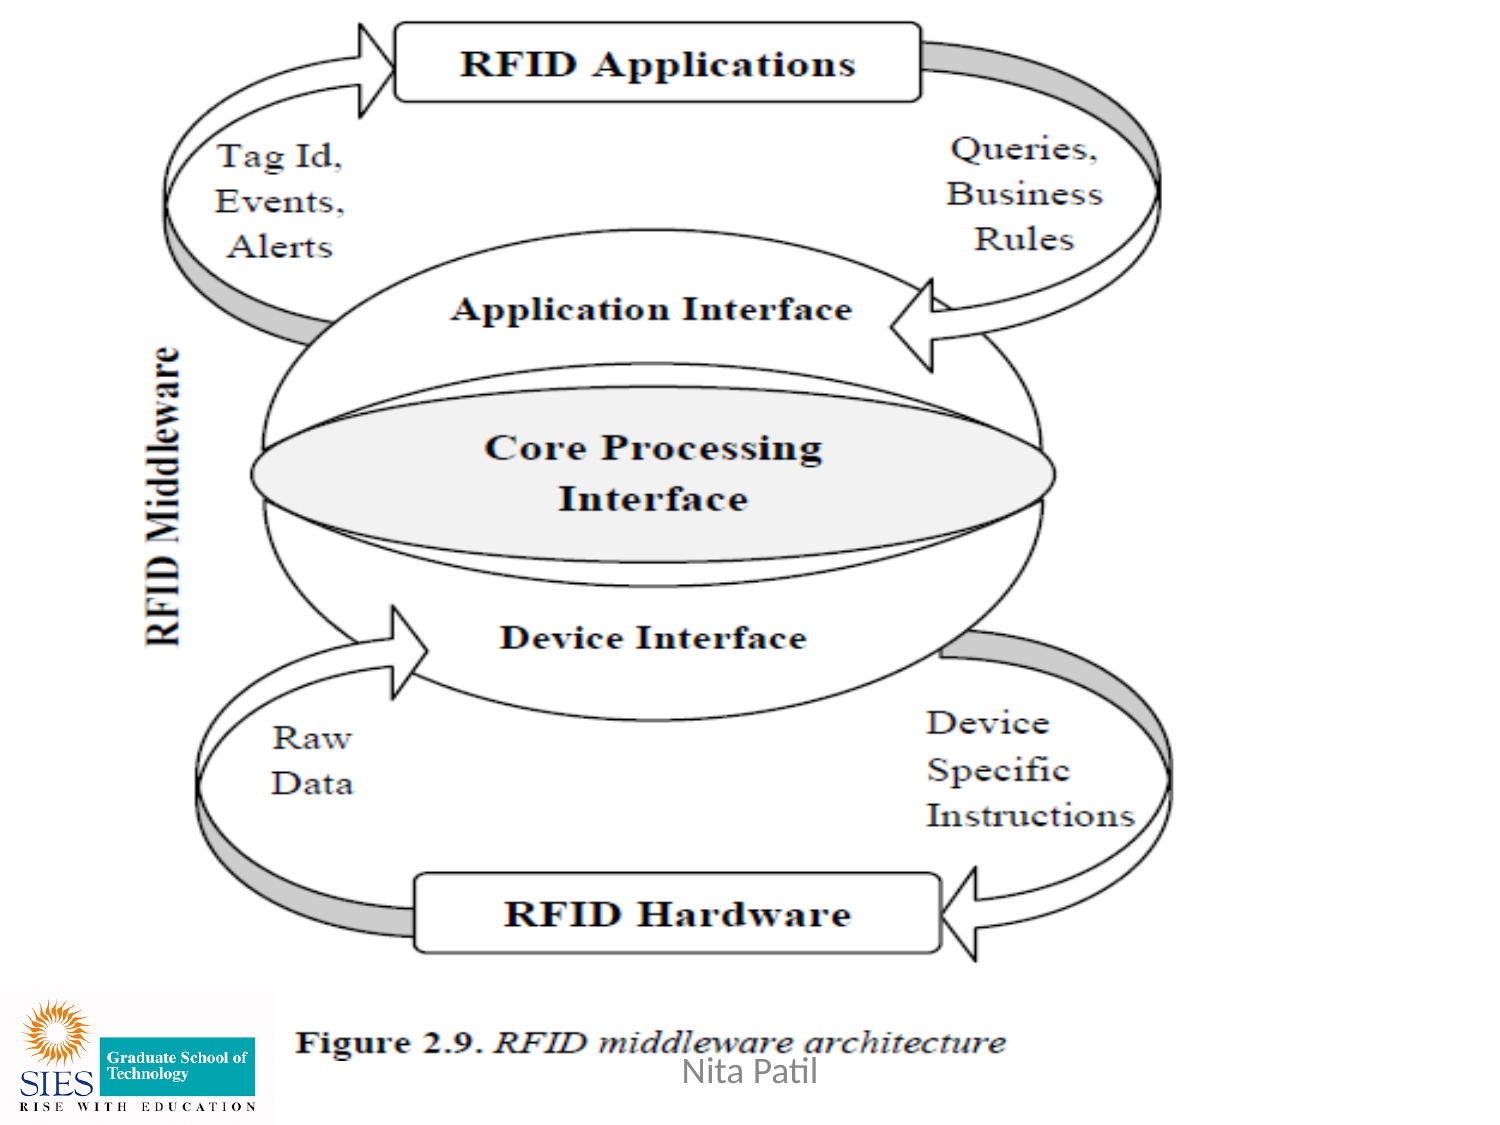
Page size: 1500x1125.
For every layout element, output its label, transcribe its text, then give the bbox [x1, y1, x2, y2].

picture [0, 988, 276, 1125]
footer Nita Patil [510, 1046, 990, 1125]
text_box [143, 20, 1174, 1061]
